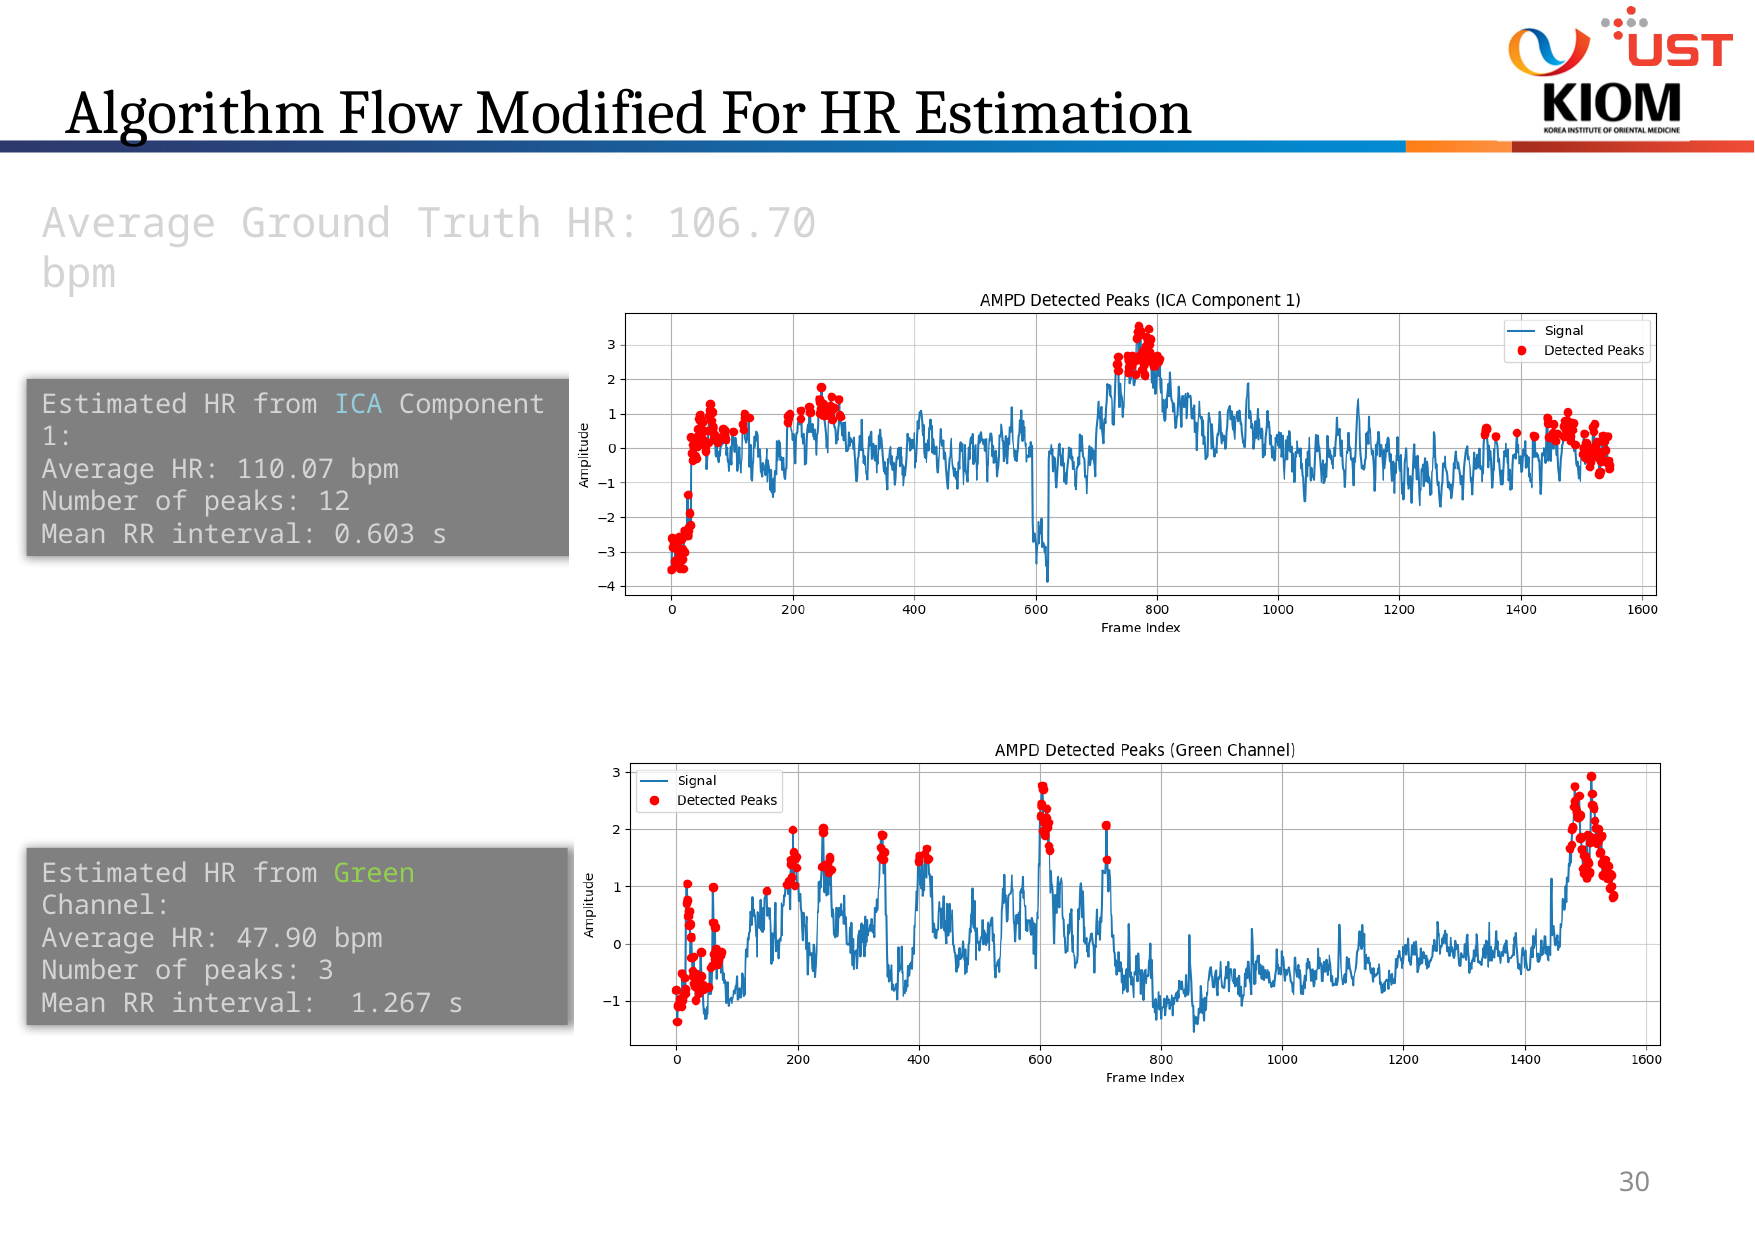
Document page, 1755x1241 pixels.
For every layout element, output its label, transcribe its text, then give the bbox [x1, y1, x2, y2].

text_box Estimated HR from ICA Component 1: Average HR: 110.07 bpm Number of peaks: 12 Mean RR interval: 0.603 s [26, 378, 564, 557]
text_box Algorithm Flow Modified For HR Estimation [50, 26, 1417, 154]
slide_number 29 [1257, 1149, 1667, 1216]
text_box Estimated HR from Green Channel: Average HR: 47.90 bpm Number of peaks: 3 Mean RR interval: 1.267 s [26, 847, 568, 1026]
text_box Average Ground Truth HR: 106.70 bpm [26, 188, 925, 303]
picture [0, 0, 1755, 1241]
